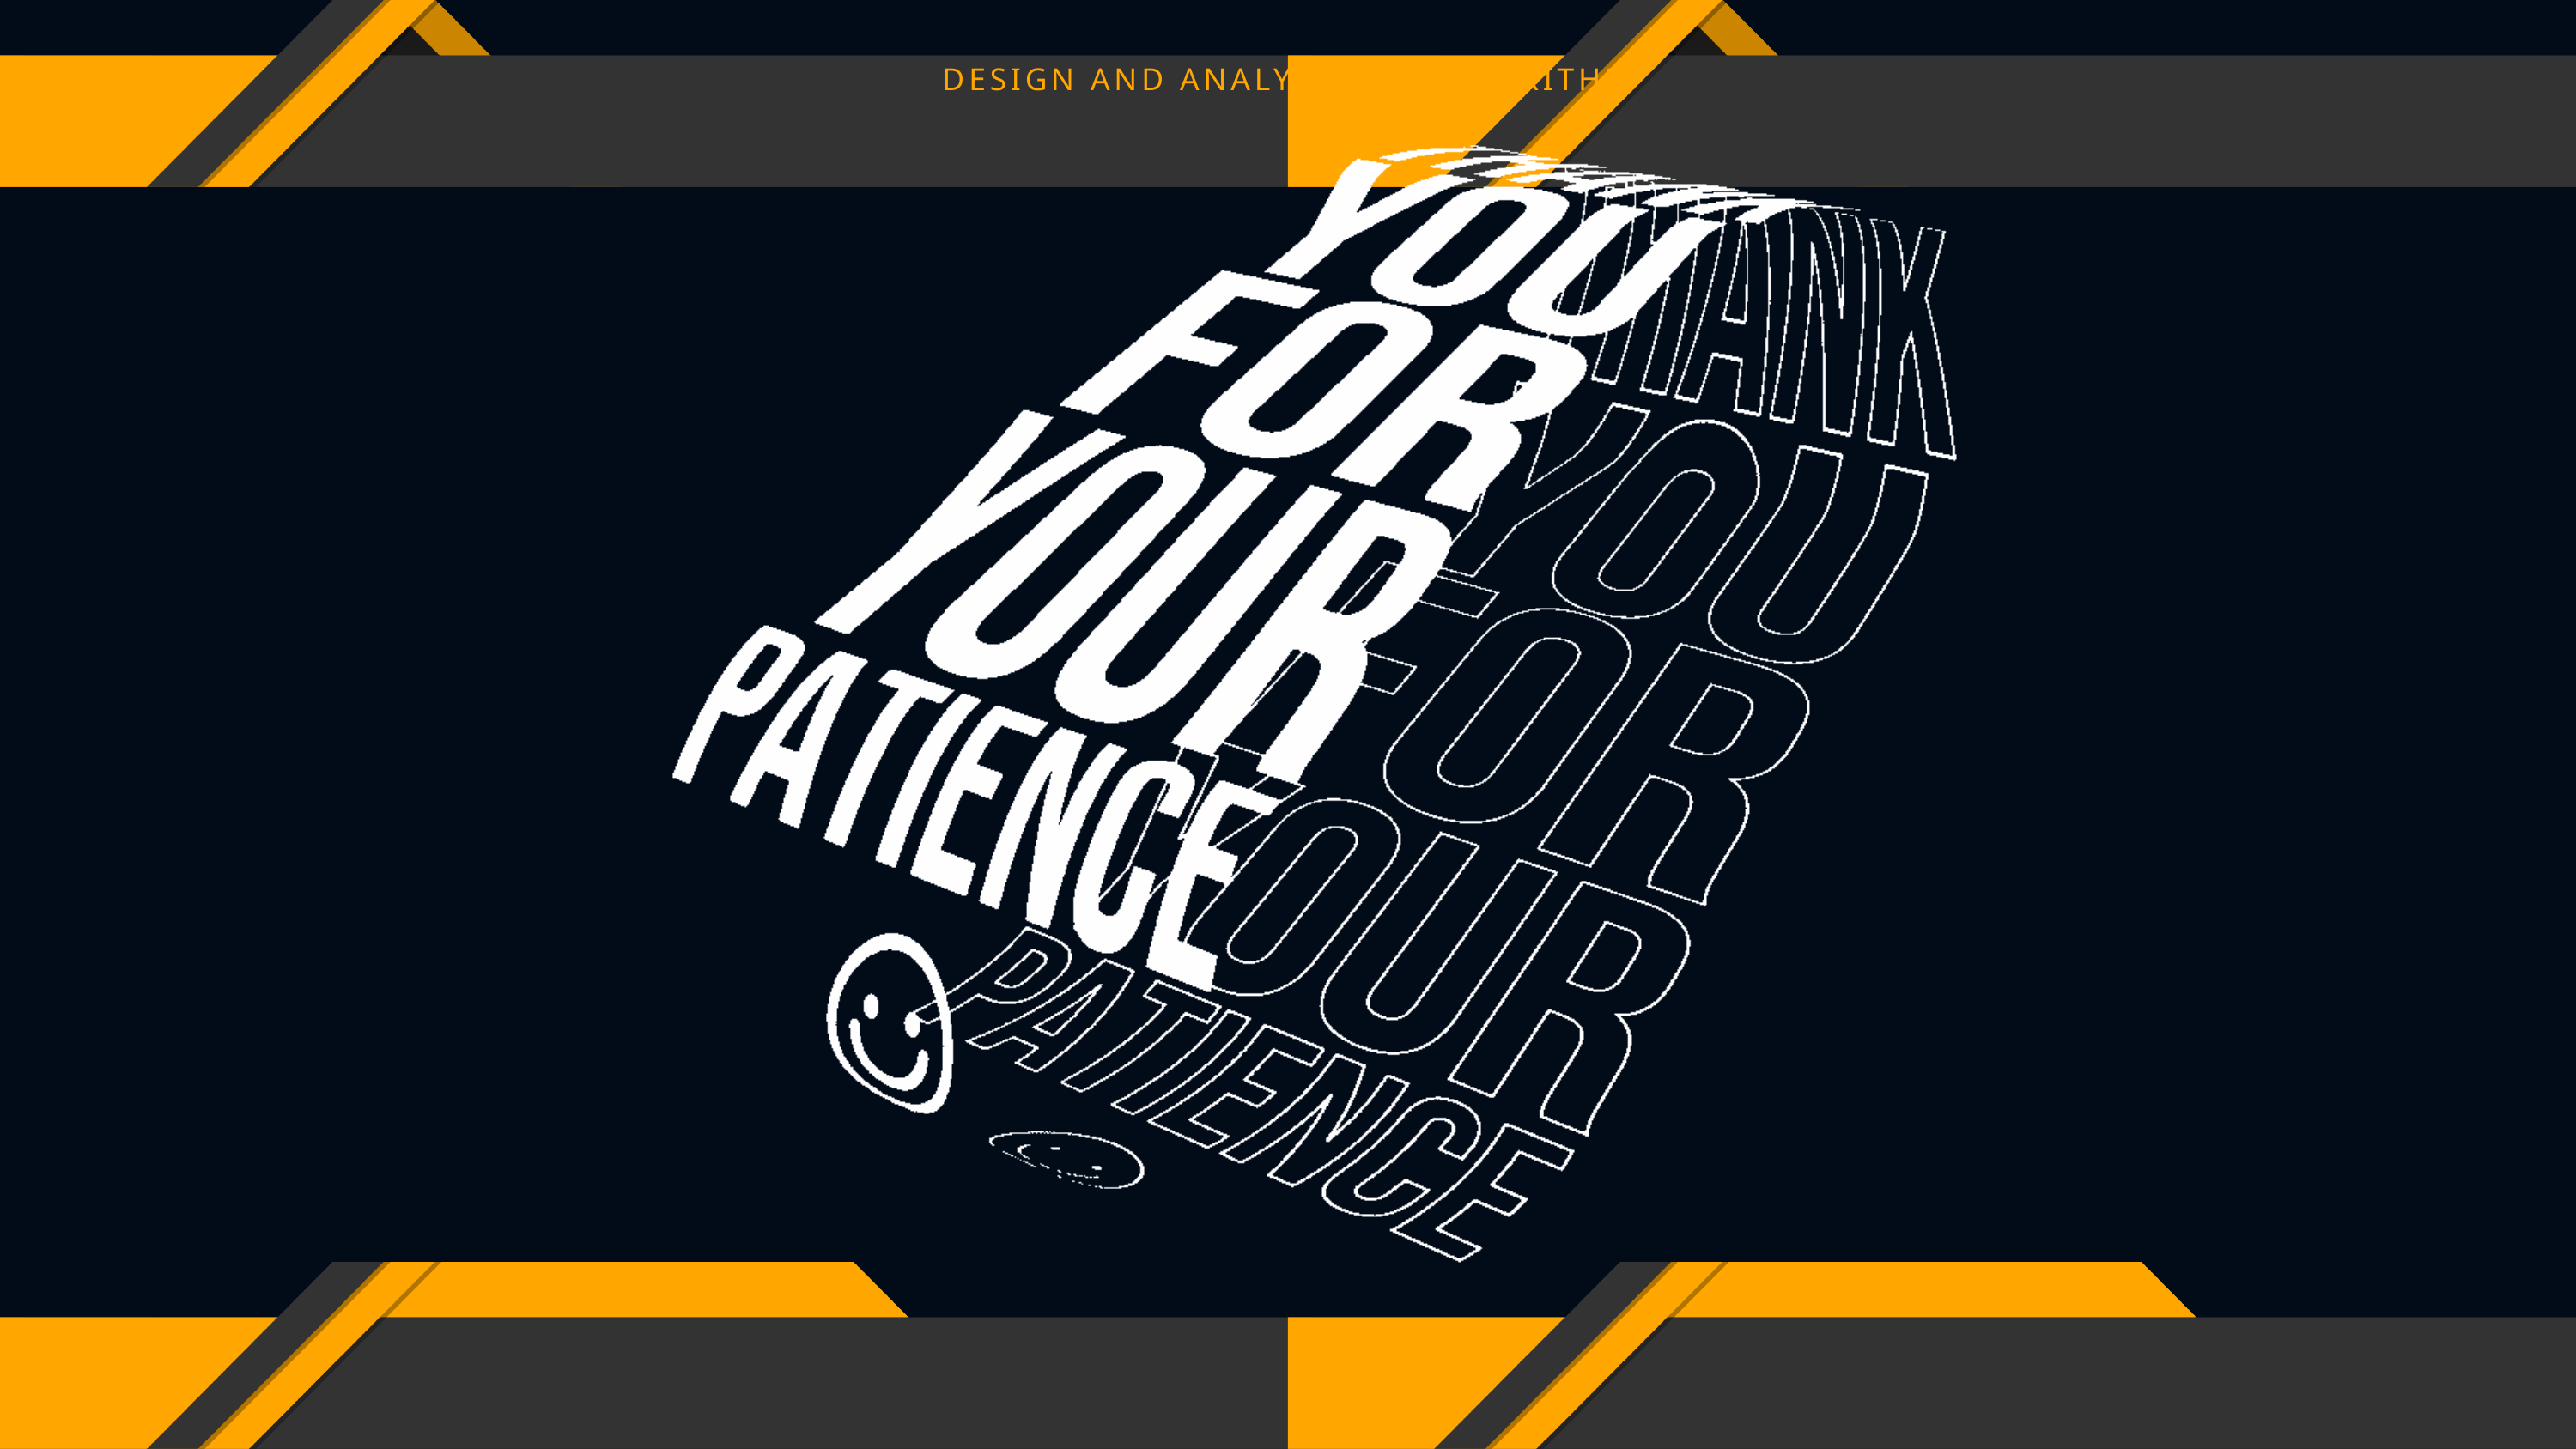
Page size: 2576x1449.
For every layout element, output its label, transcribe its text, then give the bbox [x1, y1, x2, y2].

text_box [1287, 1262, 2576, 1449]
text_box [1287, 0, 2576, 187]
picture [621, 144, 1962, 1304]
text_box [0, 1262, 1287, 1449]
text_box DESIGN AND ANALYSIS OF ALGORITHM [614, 53, 1962, 97]
text_box [0, 0, 1287, 187]
